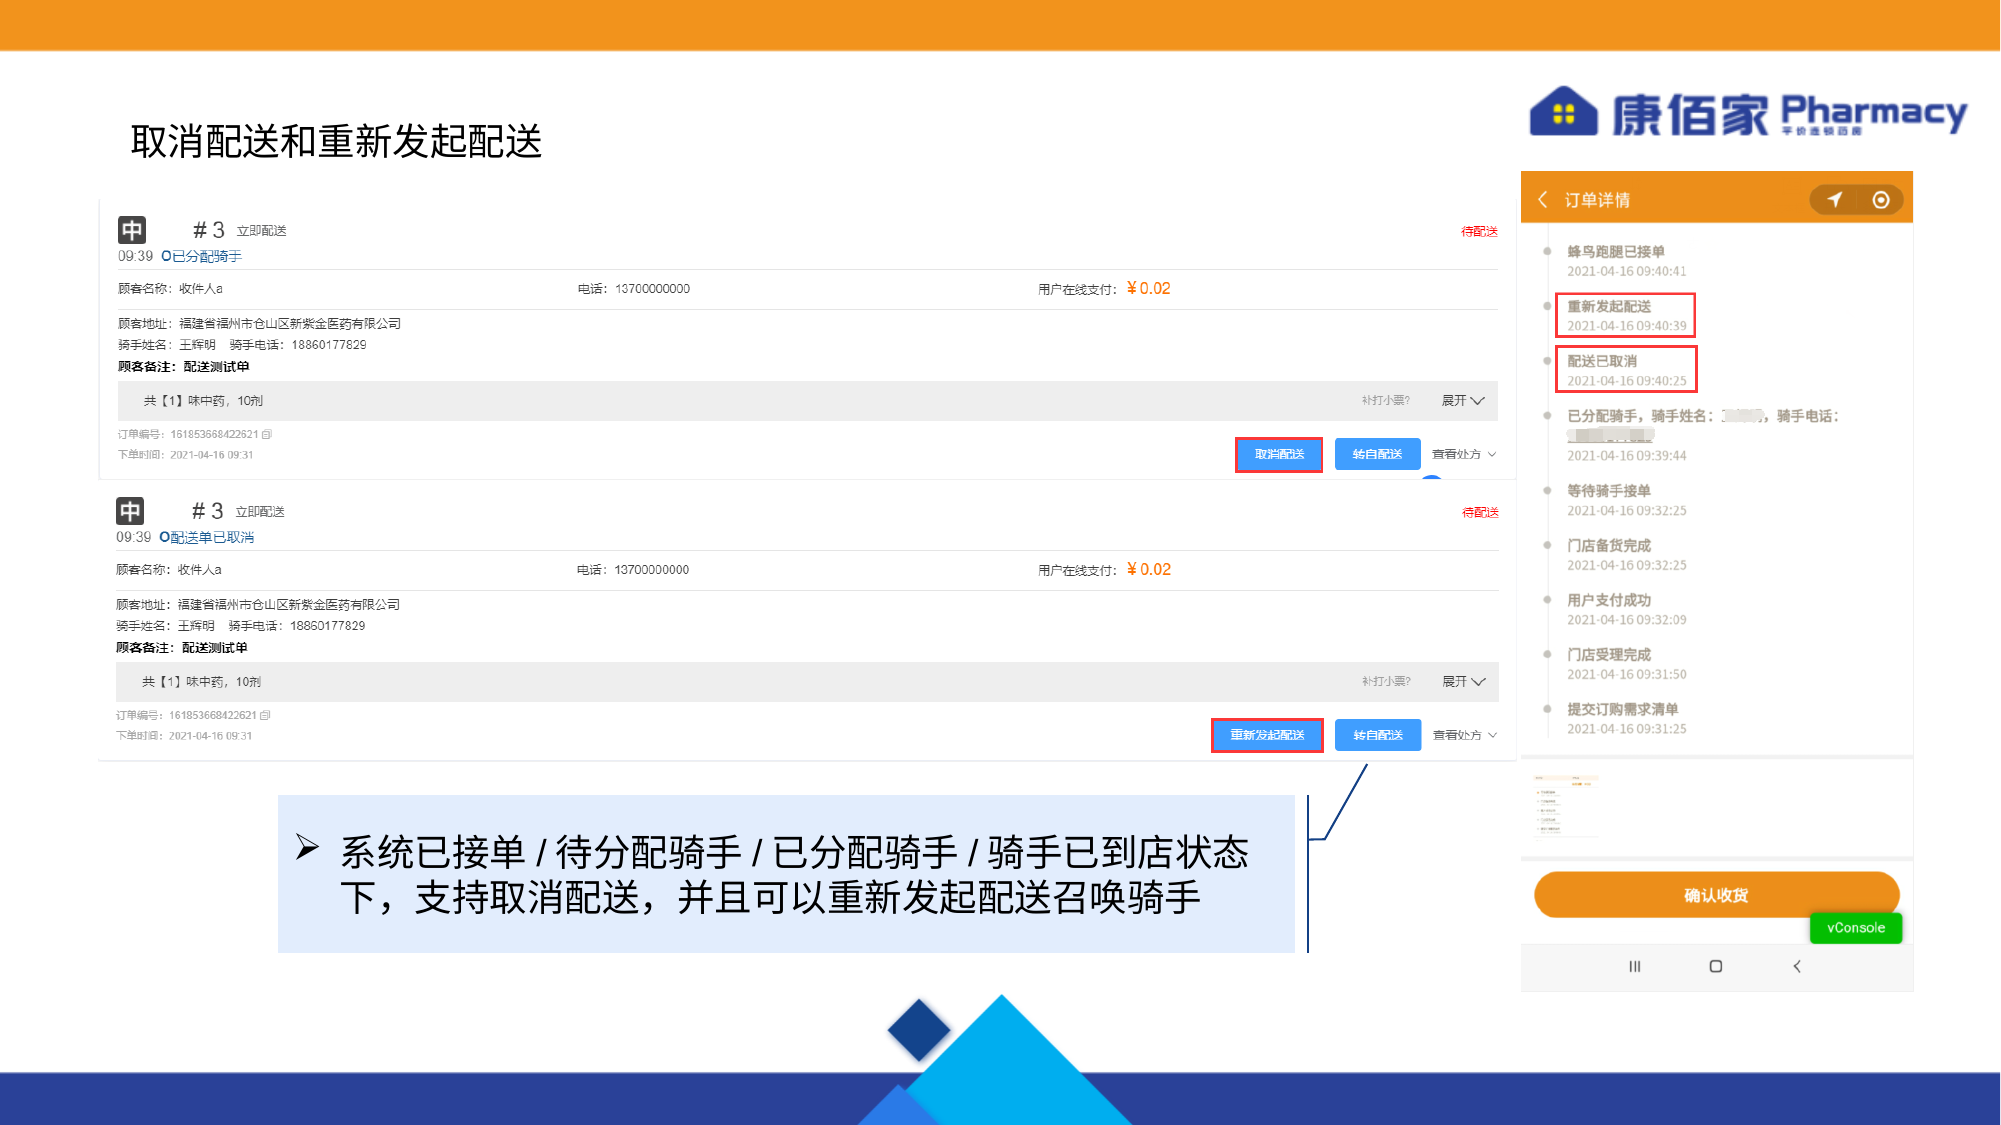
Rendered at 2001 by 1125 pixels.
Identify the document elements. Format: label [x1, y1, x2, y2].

text_box [98, 110, 1914, 992]
picture [0, 0, 2001, 1125]
